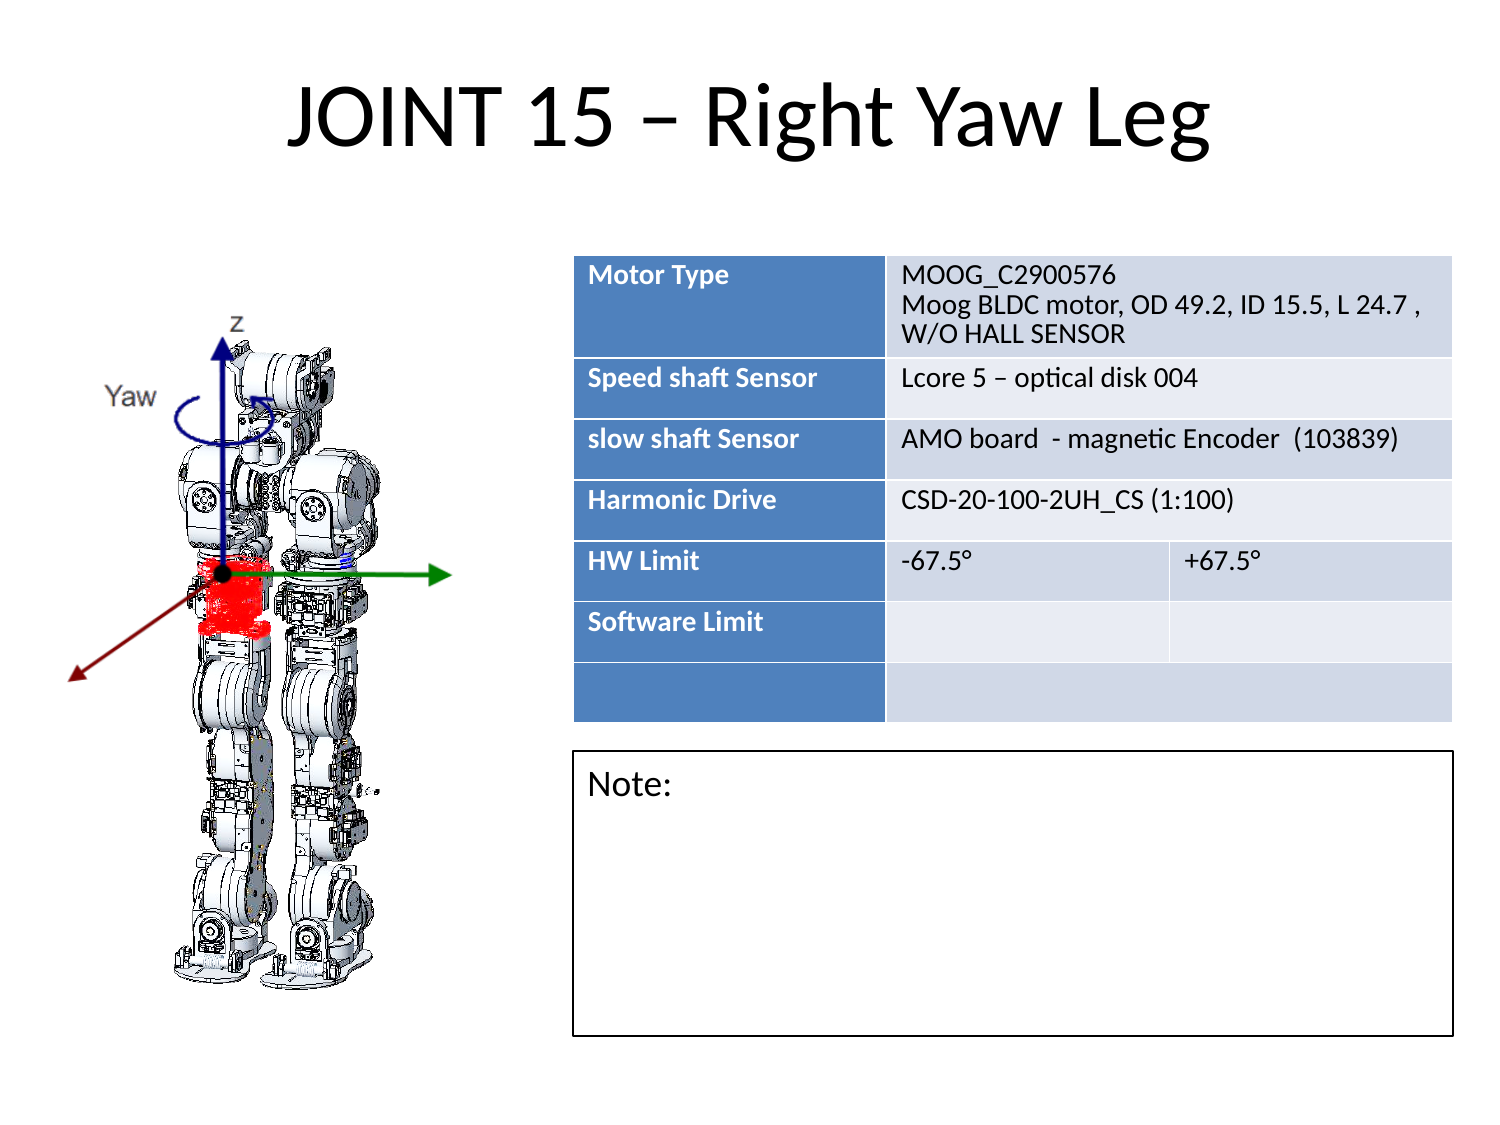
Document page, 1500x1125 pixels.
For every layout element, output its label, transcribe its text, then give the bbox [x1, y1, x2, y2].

table_cell [1170, 602, 1452, 662]
title JOINT 15 – Right Yaw Leg [112, 35, 1388, 185]
table_cell [574, 663, 885, 722]
table_cell Harmonic Drive [574, 481, 885, 540]
table_cell slow shaft Sensor [574, 420, 885, 479]
table_cell -67.5° [887, 542, 1169, 601]
table_cell CSD-20-100-2UH_CS (1:100) [887, 481, 1452, 540]
table_cell Lcore 5 – optical disk 004 [887, 359, 1452, 418]
table_cell +67.5° [1170, 542, 1452, 601]
picture [19, 278, 482, 1030]
table_cell [887, 663, 1452, 722]
table_cell Software Limit [574, 602, 885, 662]
table_cell AMO board - magnetic Encoder (103839) [887, 420, 1452, 479]
table_cell Speed shaft Sensor [574, 359, 885, 418]
text_box Note: [572, 751, 1453, 1037]
table_cell [887, 602, 1169, 662]
table_cell HW Limit [574, 542, 885, 601]
table_header Motor Type [574, 256, 885, 357]
table_header MOOG_C2900576 Moog BLDC motor, OD 49.2, ID 15.5, L 24.7 , W/O HALL SENSOR [887, 256, 1452, 357]
